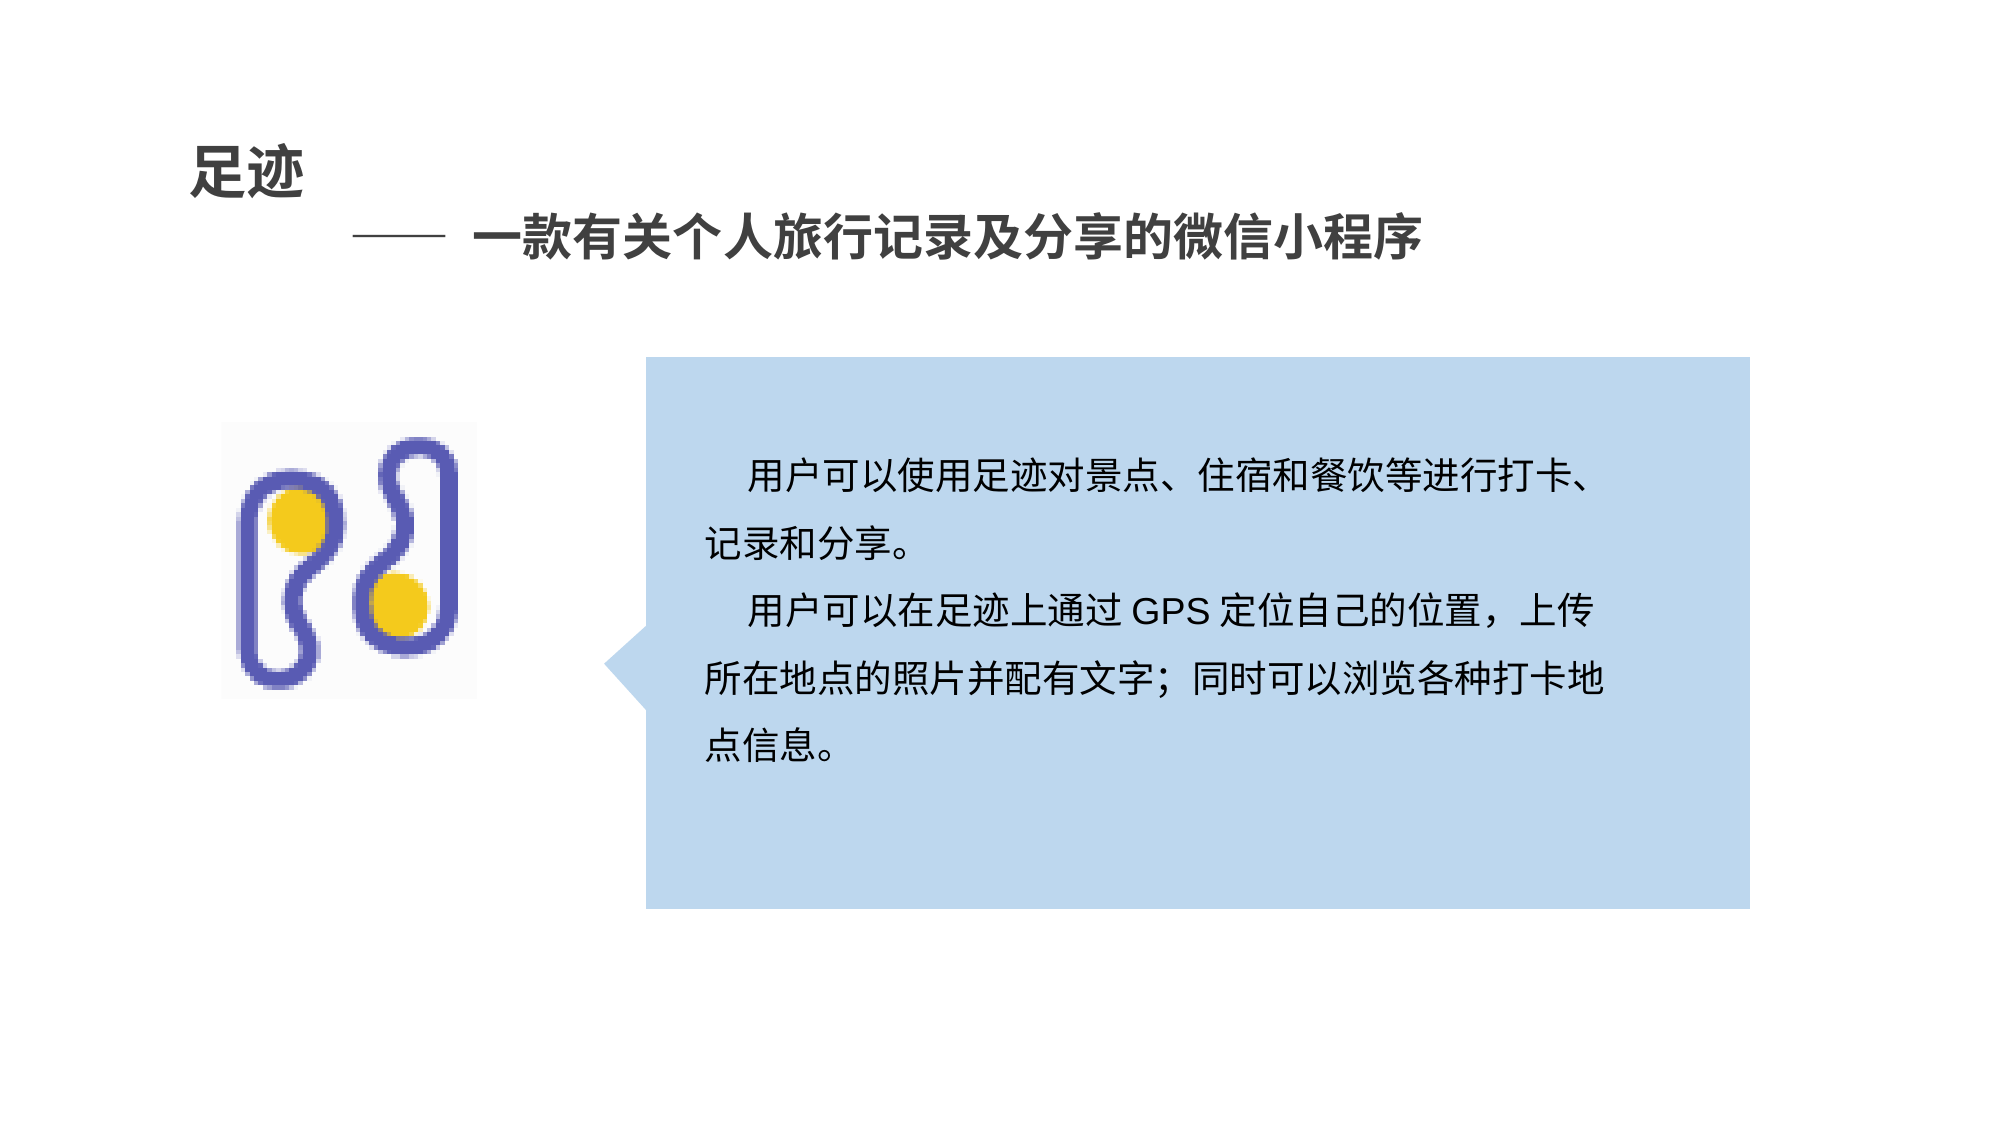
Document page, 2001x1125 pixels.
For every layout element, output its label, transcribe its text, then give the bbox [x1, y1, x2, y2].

text_box 足迹 —— 一款有关个人旅行记录及分享的微信小程序 [173, 127, 1438, 273]
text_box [610, 357, 1749, 909]
picture [221, 422, 477, 699]
